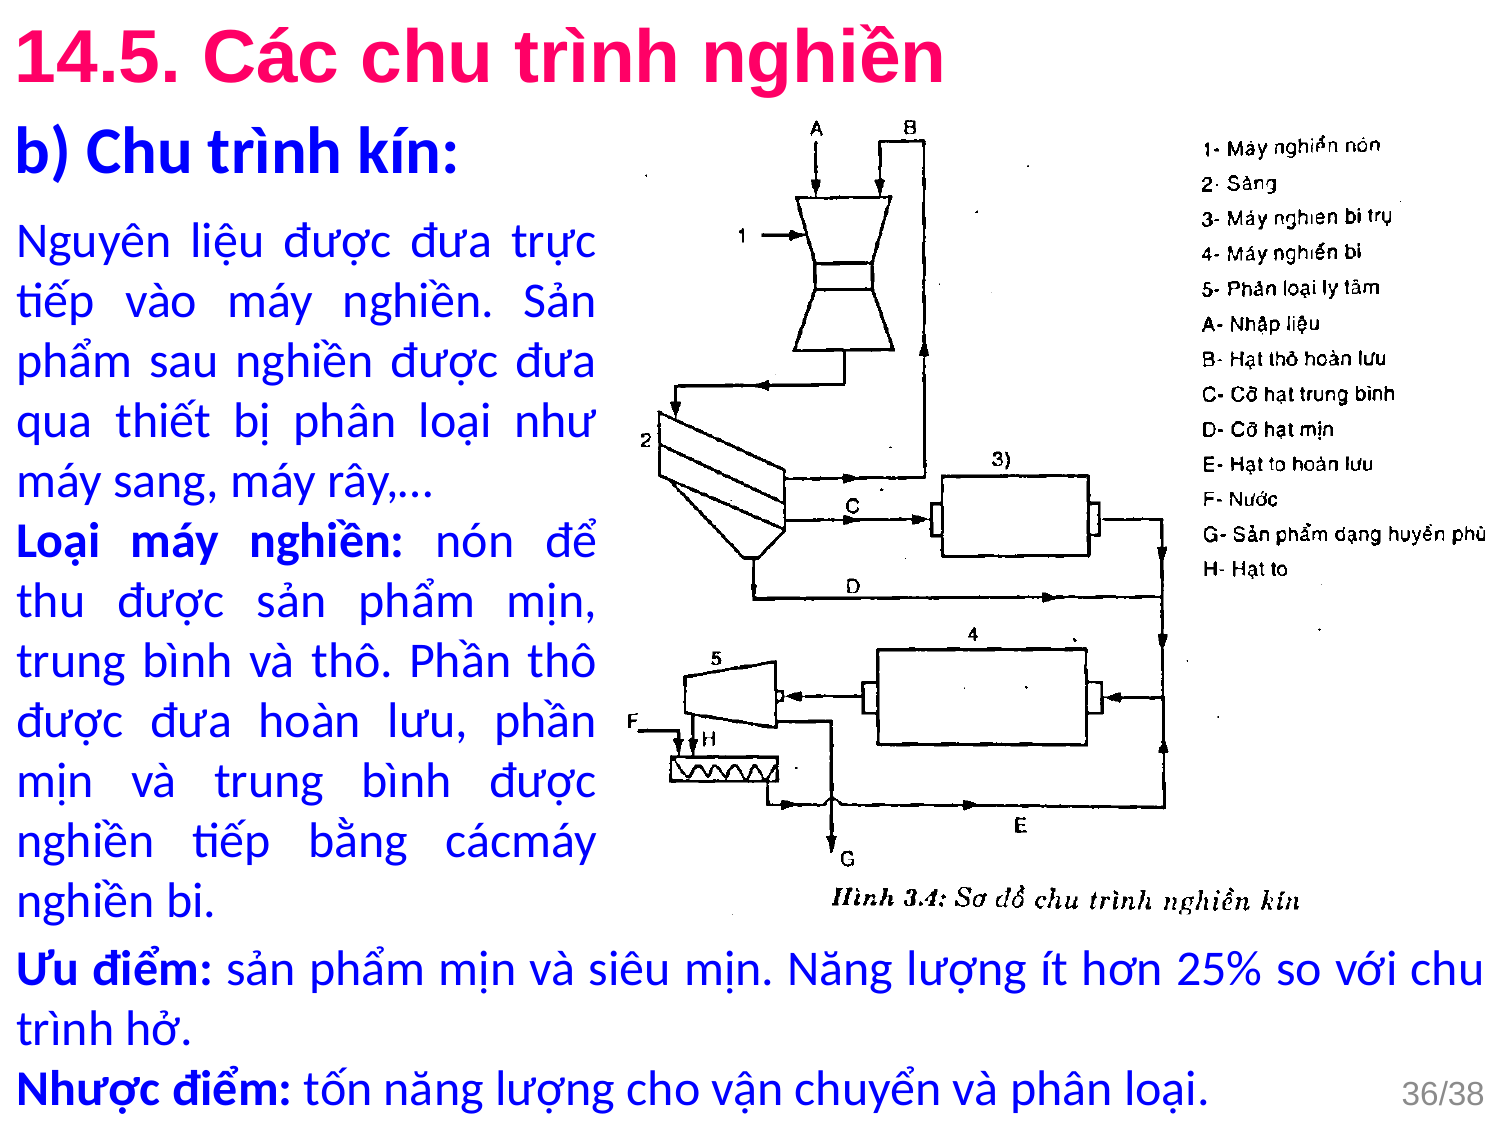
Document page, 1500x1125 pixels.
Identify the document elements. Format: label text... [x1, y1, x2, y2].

text_box 14.5. Các chu trình nghiền [0, 0, 1500, 99]
text_box Nguyên liệu được đưa trực tiếp vào máy nghiền. Sản phẩm sau nghiền được đưa qua thiết bị phân loại như máy sang, máy rây,… Loại máy nghiền: nón để thu được sản phẩm mịn, trung bình và thô. Phần thô được đưa hoàn lưu, phần mịn và trung bình được nghiền tiếp bằng cácmáy nghiền bi. [1, 199, 613, 928]
text_box Ưu điểm: sản phẩm mịn và siêu mịn. Năng lượng ít hơn 25% so với chu trình hở. Nhược điểm: tốn năng lượng cho vận chuyển và phân loại. [1, 928, 1500, 1123]
picture [619, 112, 1496, 918]
slide_number 36/38 [1149, 1062, 1500, 1123]
text_box b) Chu trình kín: [0, 99, 1500, 195]
